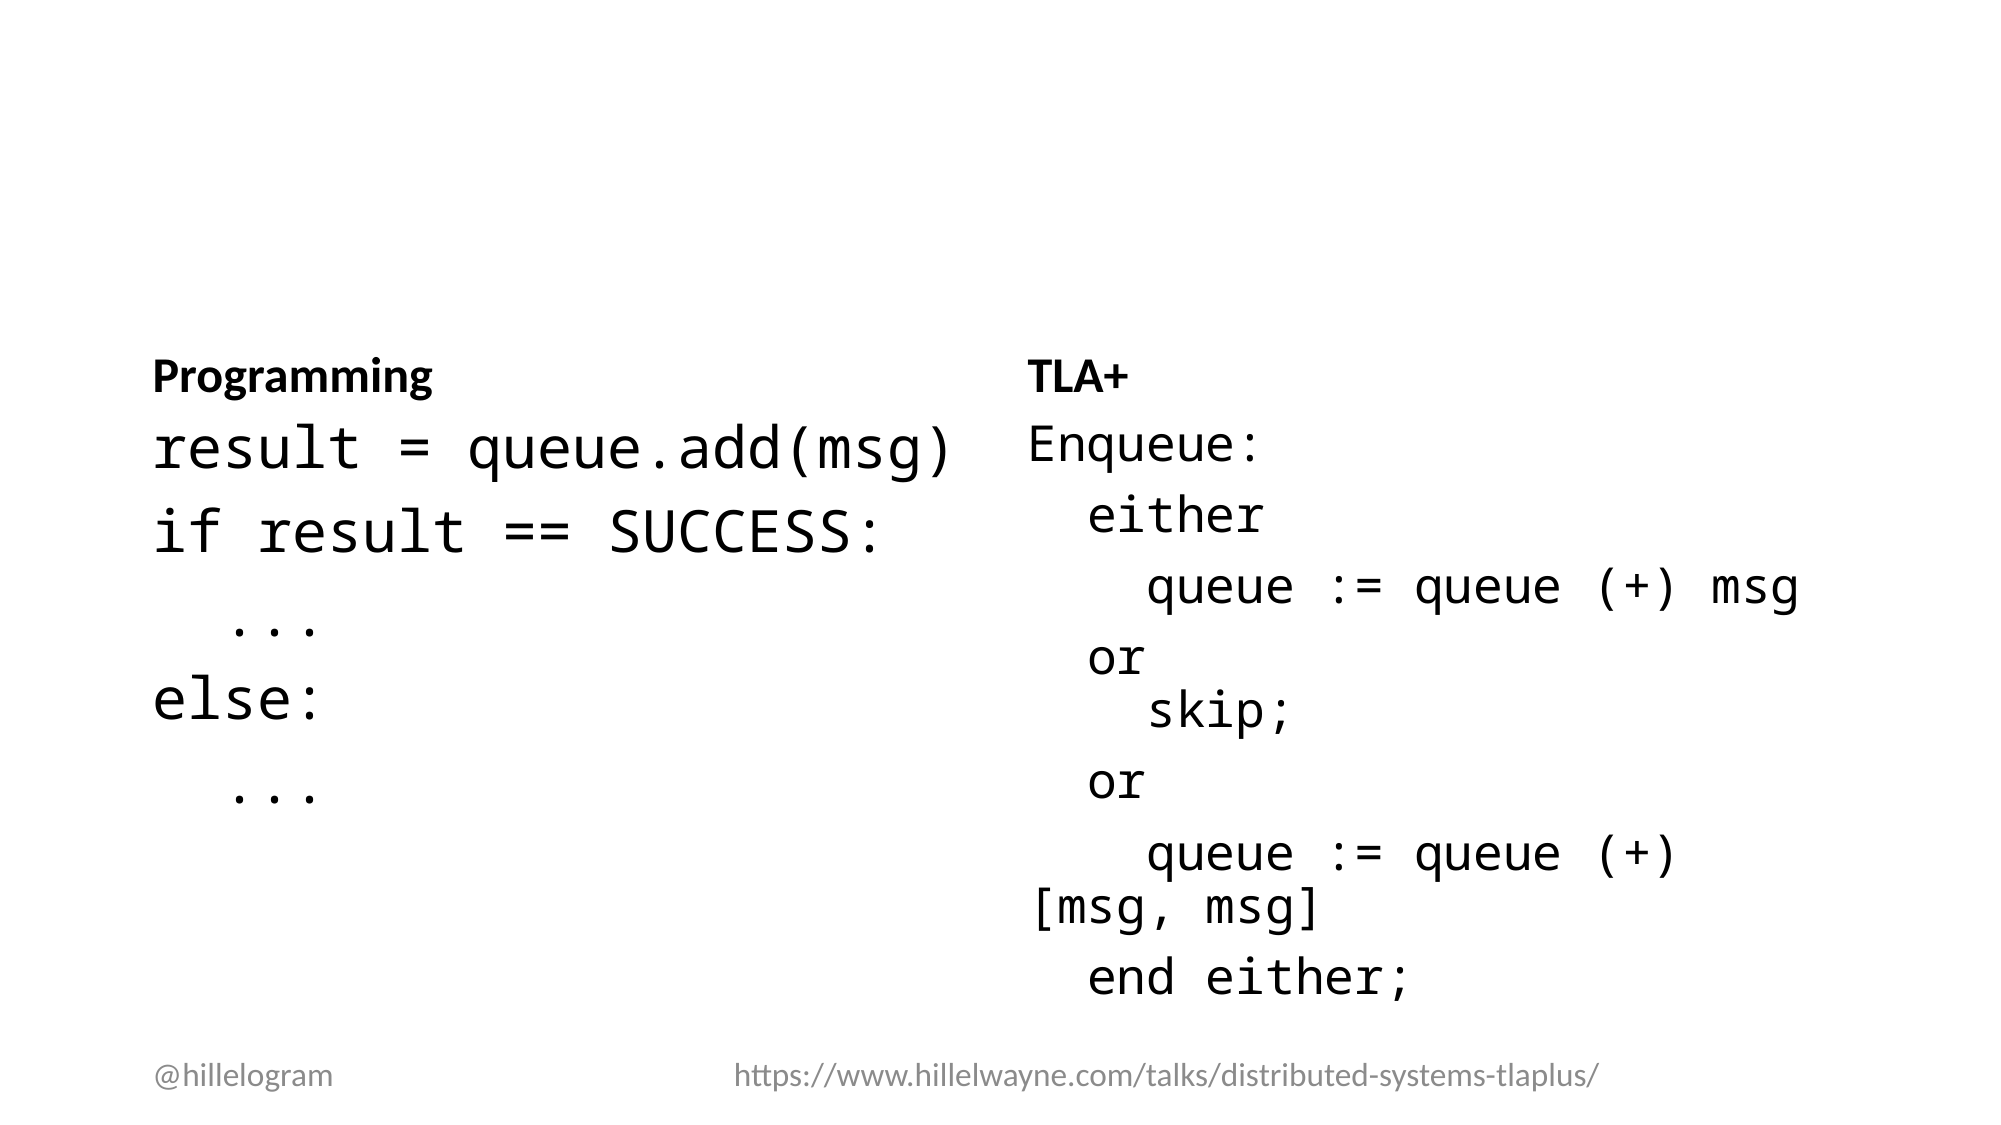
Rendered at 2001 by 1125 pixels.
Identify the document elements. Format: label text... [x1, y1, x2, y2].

list TLA+ [1012, 275, 1863, 410]
slide_number @hillelogram [137, 1042, 588, 1103]
list Programming [137, 275, 984, 410]
list Enqueue: either queue := queue (+) msg or skip; or queue := queue (+) [msg, msg] end either; [1012, 410, 1863, 1016]
list result = queue.add(msg) if result == SUCCESS: ... else: ... [137, 410, 984, 1016]
footer https://www.hillelwayne.com/talks/distributed-systems-tlaplus/ [662, 1042, 1672, 1103]
